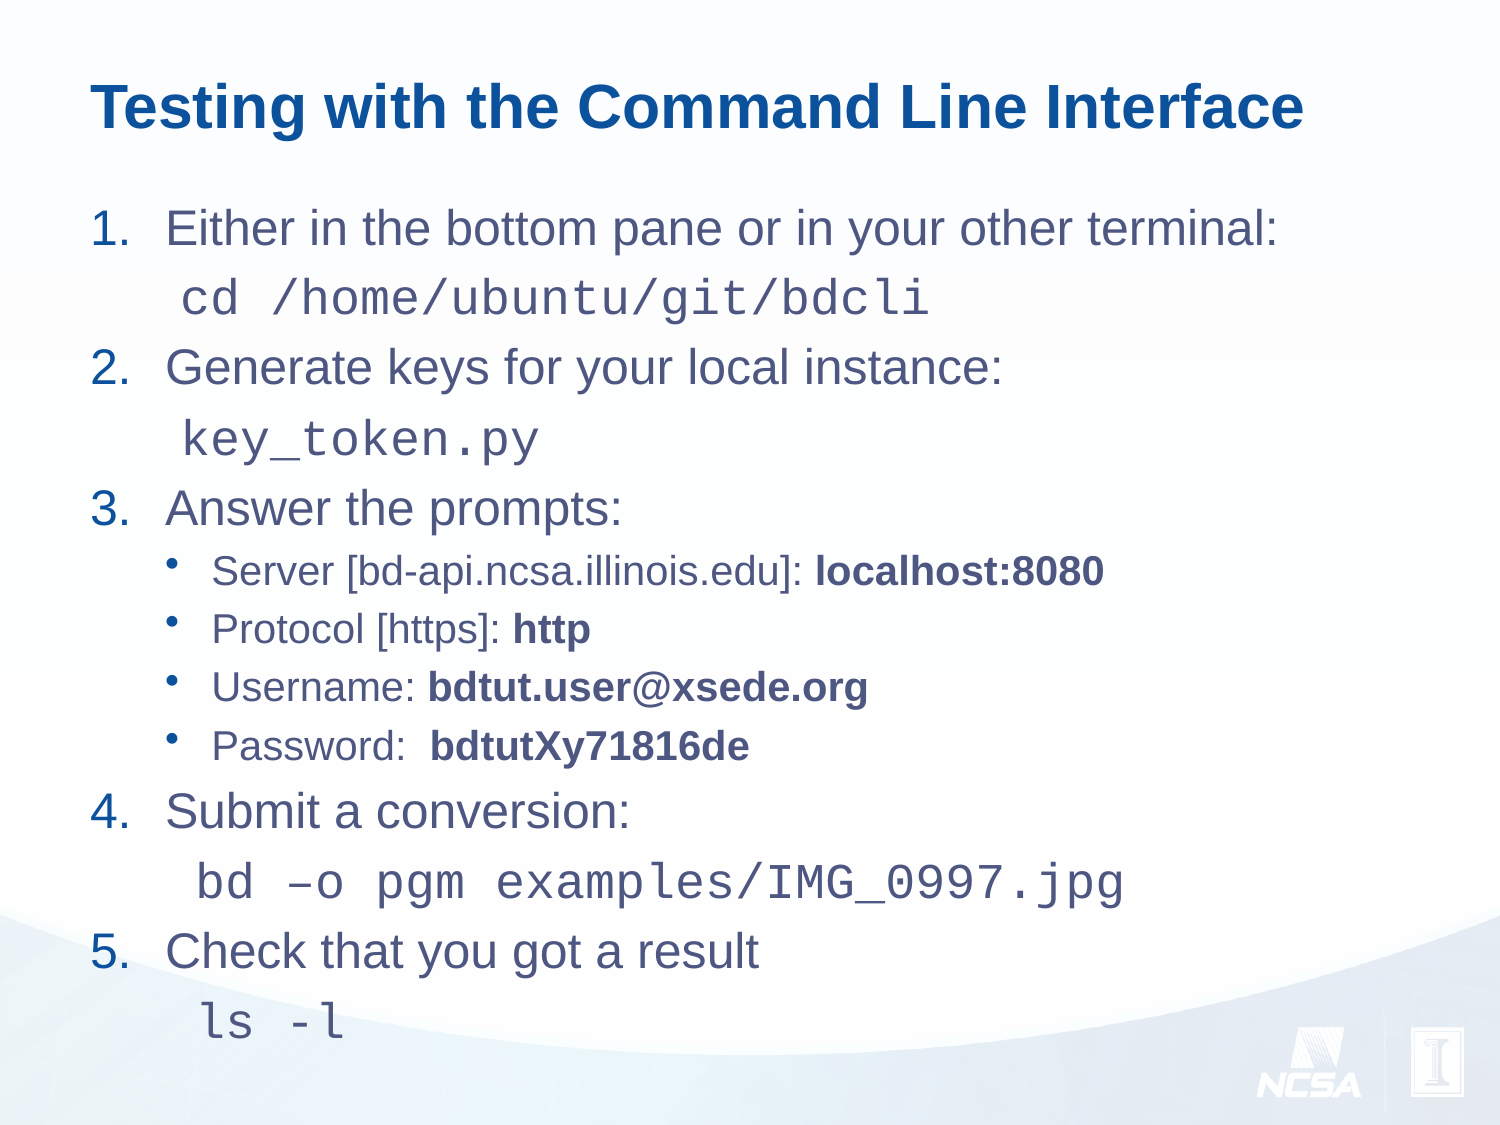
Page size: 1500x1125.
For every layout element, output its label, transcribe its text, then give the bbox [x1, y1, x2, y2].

list Either in the bottom pane or in your other terminal: cd /home/ubuntu/git/bdcli Generate keys for your local instance: key_token.py Answer the prompts: Server [bd-api.ncsa.illinois.edu]: localhost:8080 Protocol [https]: http Username: bdtut.user@xsede.org Password: bdtutXy71816de Submit a conversion: bd –o pgm examples/IMG_0997.jpg Check that you got a result ls -l [75, 187, 1425, 1063]
title Testing with the Command Line Interface [75, 45, 1425, 163]
